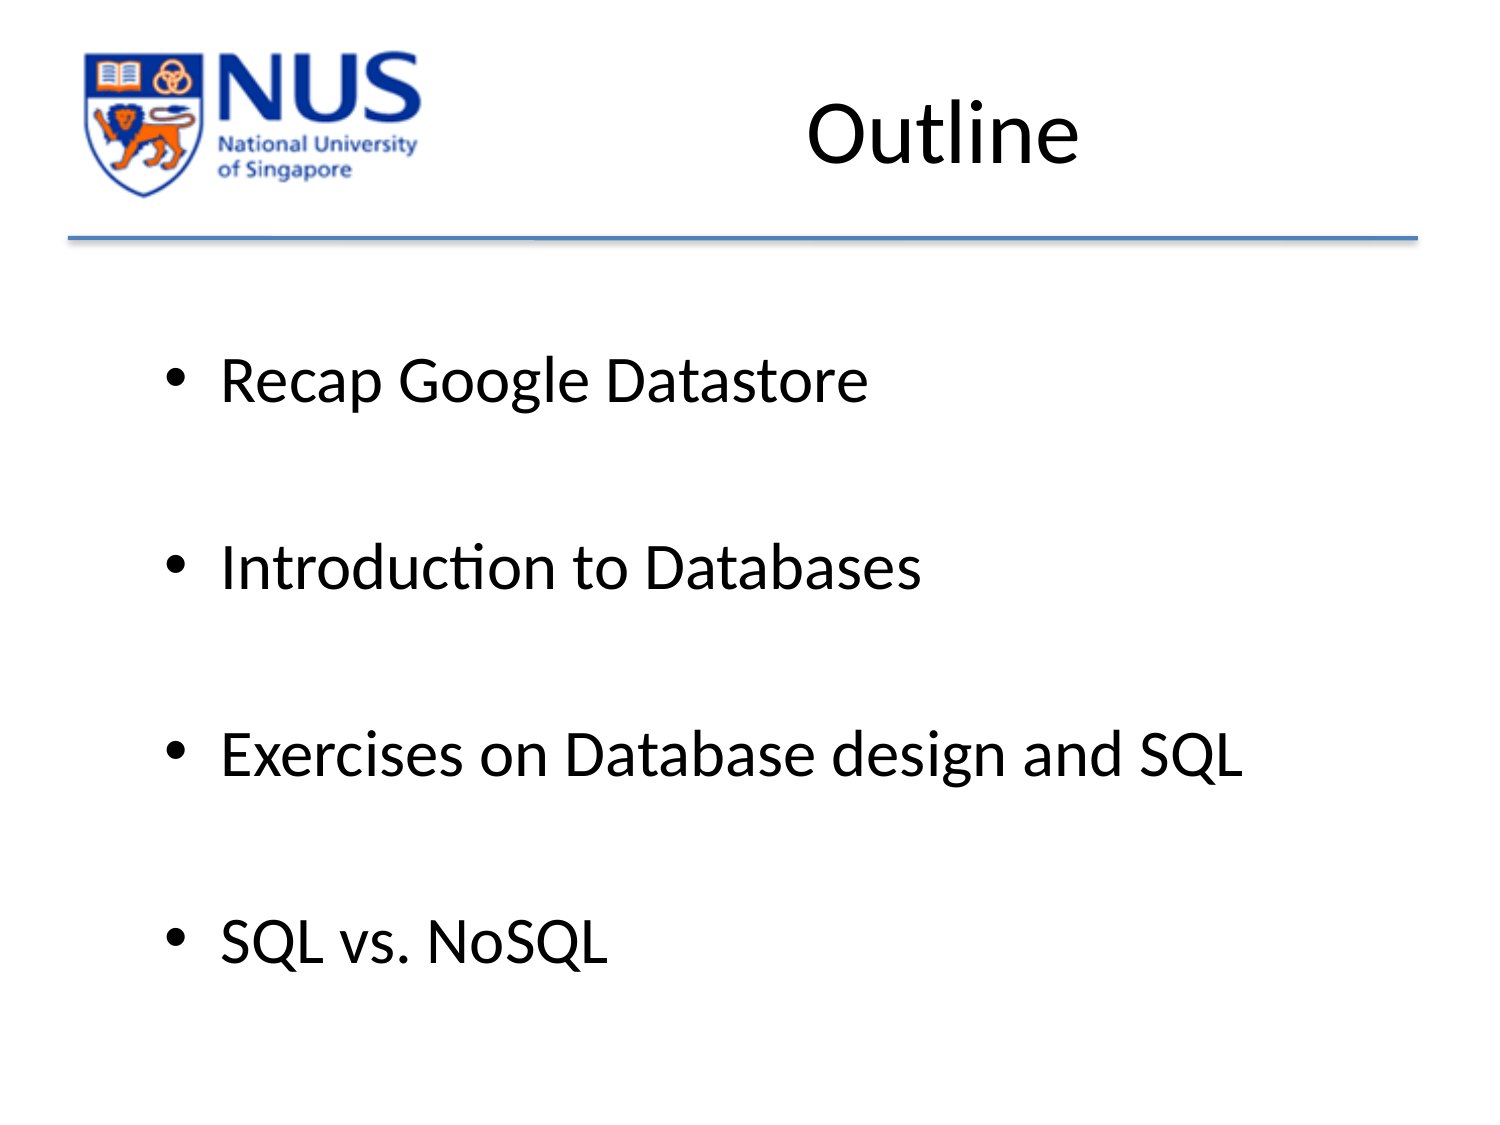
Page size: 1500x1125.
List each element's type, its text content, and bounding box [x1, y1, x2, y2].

list Recap Google Datastore Introduction to Databases Exercises on Database design and SQL SQL vs. NoSQL [149, 328, 1425, 1005]
picture [44, 13, 464, 225]
title Outline [463, 45, 1425, 209]
